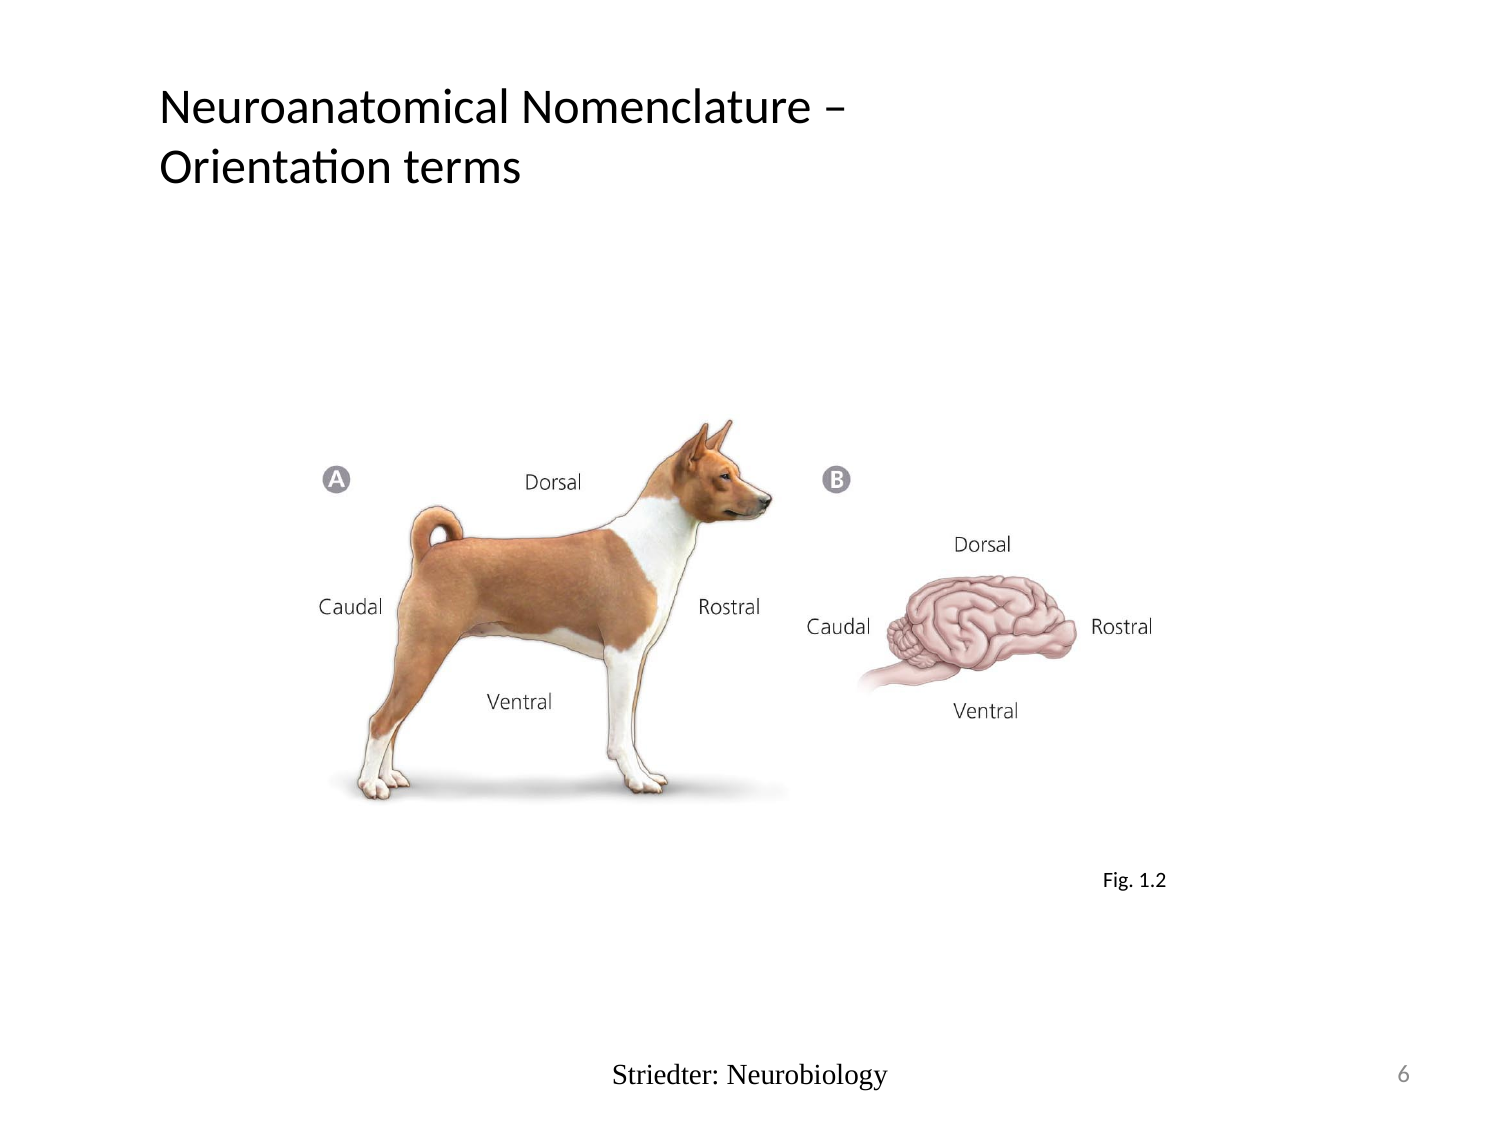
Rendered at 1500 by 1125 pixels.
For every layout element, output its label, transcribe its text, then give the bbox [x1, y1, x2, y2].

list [317, 376, 1181, 895]
slide_number 6 [1074, 1042, 1425, 1103]
text_box Neuroanatomical Nomenclature – Orientation terms [144, 65, 1052, 201]
footer Striedter: Neurobiology [512, 1042, 988, 1103]
